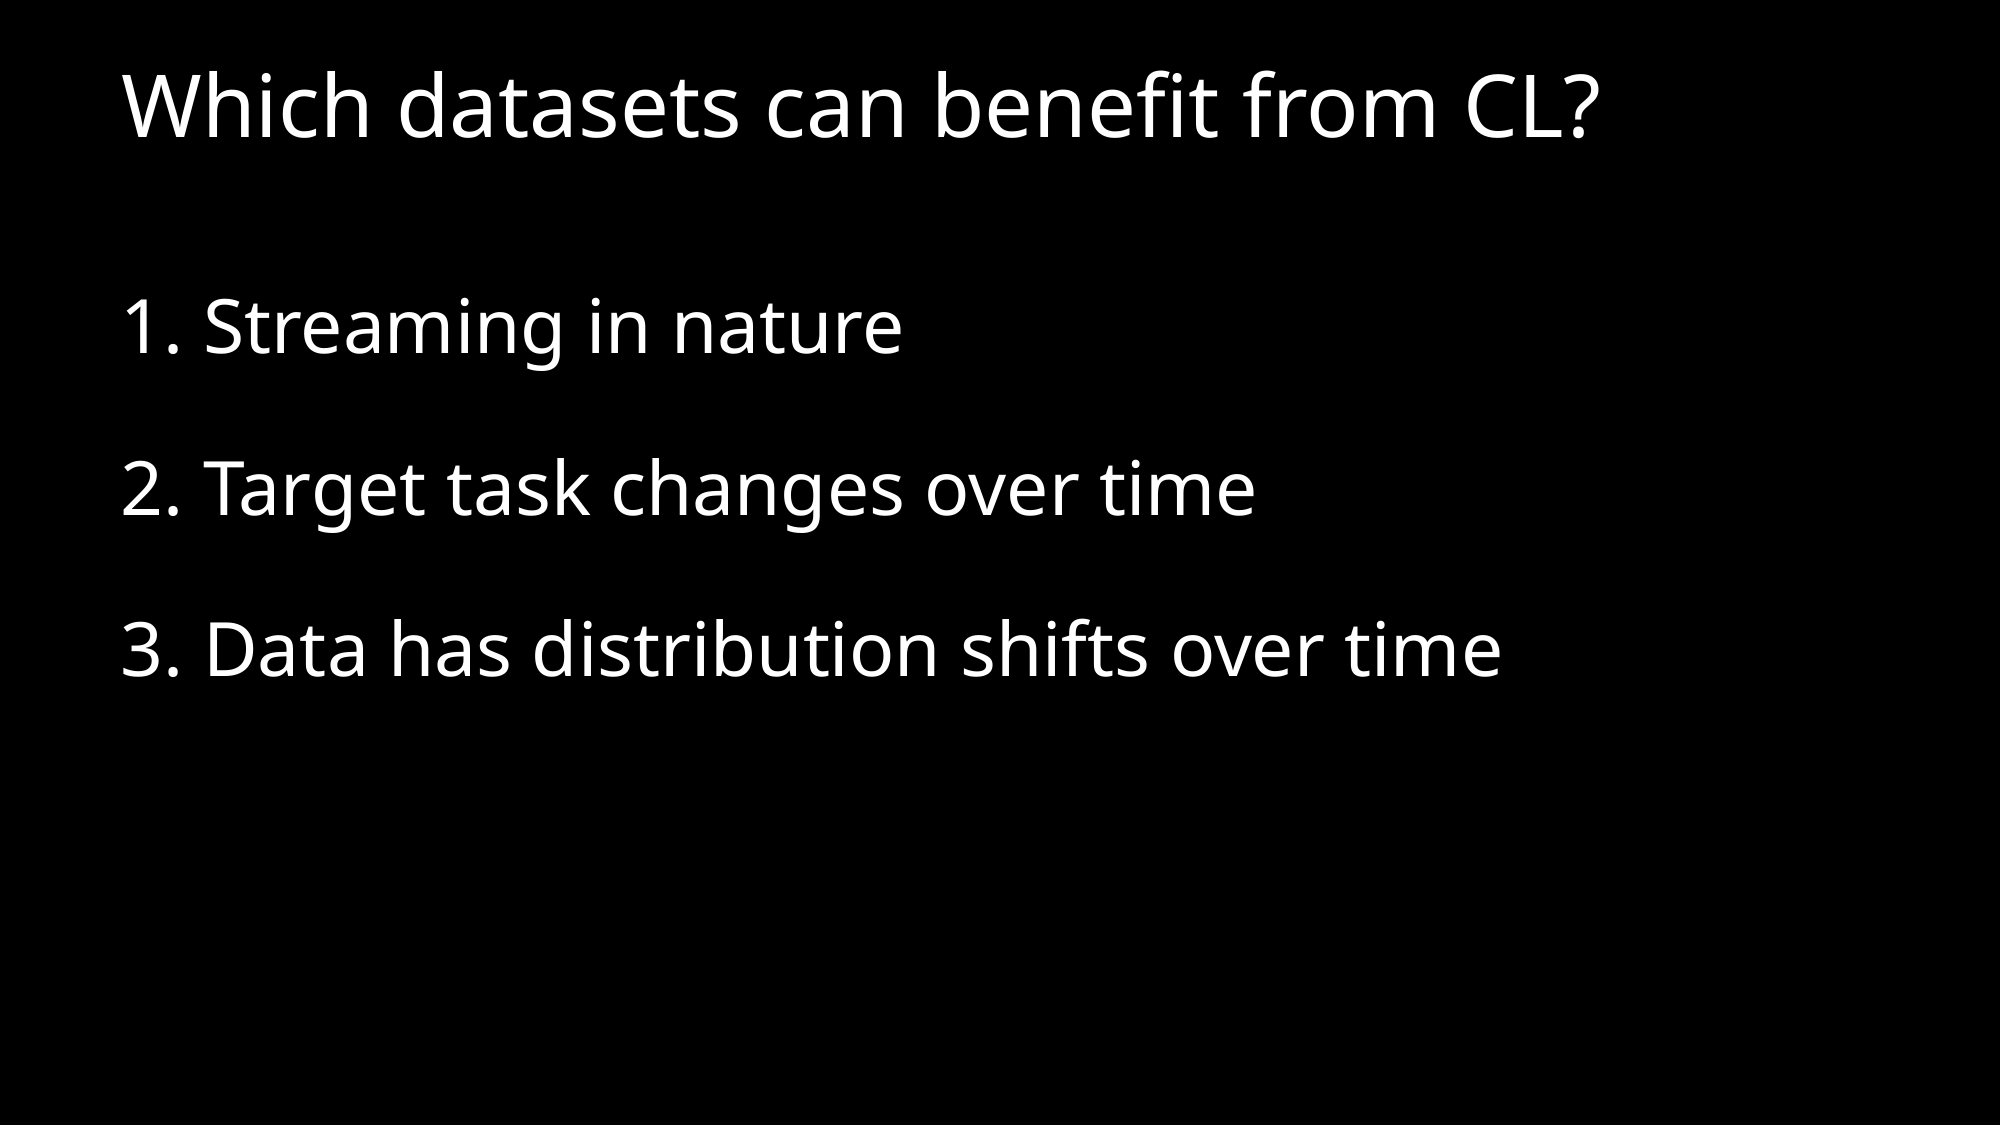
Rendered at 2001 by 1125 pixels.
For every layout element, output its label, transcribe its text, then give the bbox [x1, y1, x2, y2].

text_box 1. Streaming in nature 2. Target task changes over time 3. Data has distribution shifts over time [105, 280, 2000, 827]
title Which datasets can benefit from CL? [106, 55, 1803, 237]
